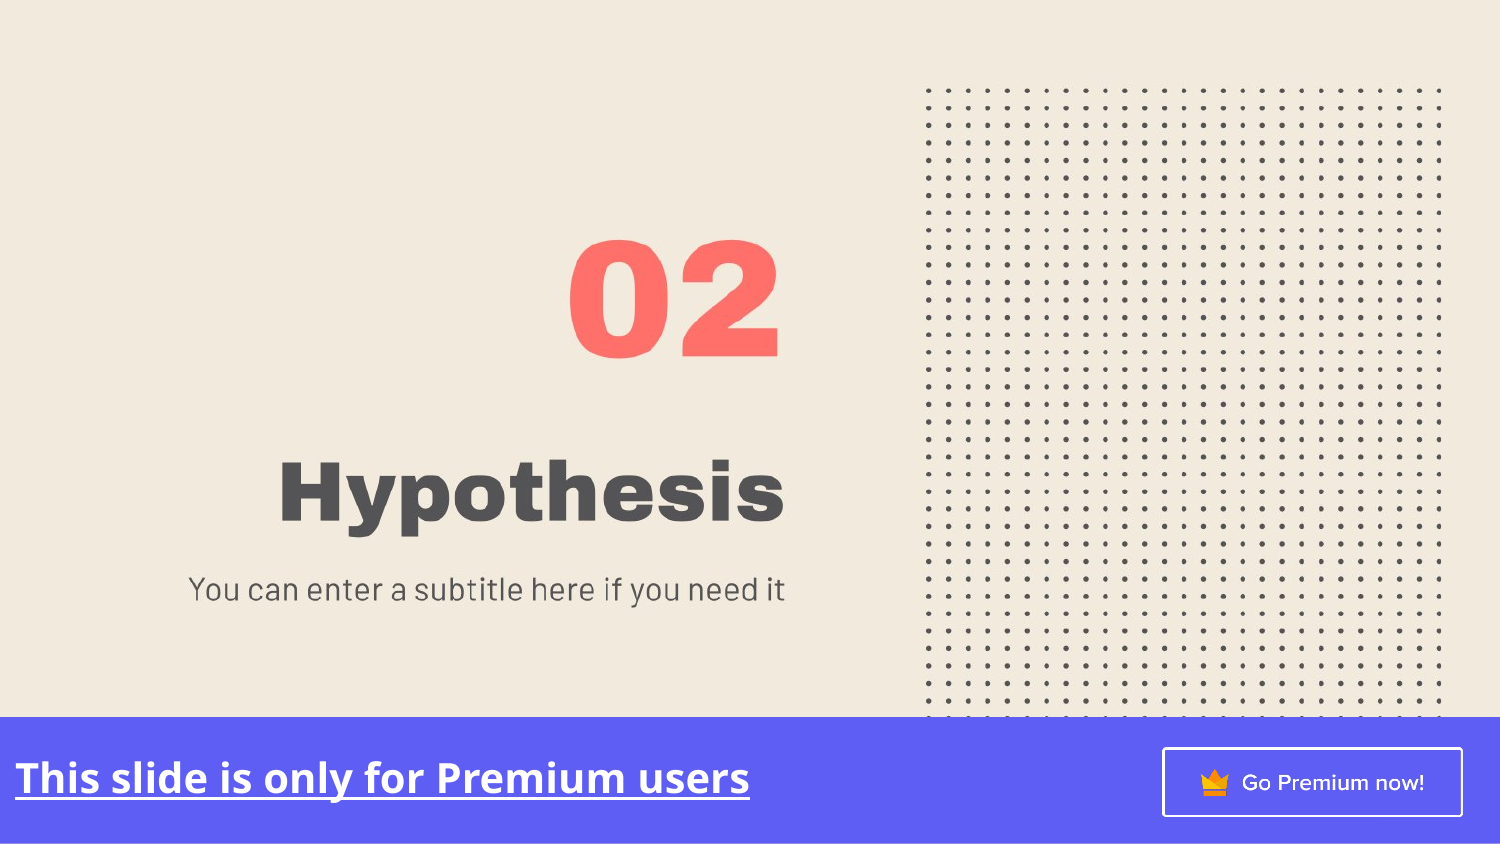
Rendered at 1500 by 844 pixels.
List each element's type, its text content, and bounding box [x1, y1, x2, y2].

picture [1162, 747, 1463, 817]
picture [0, 0, 1500, 717]
text_box This slide is only for Premium users [0, 717, 1500, 844]
